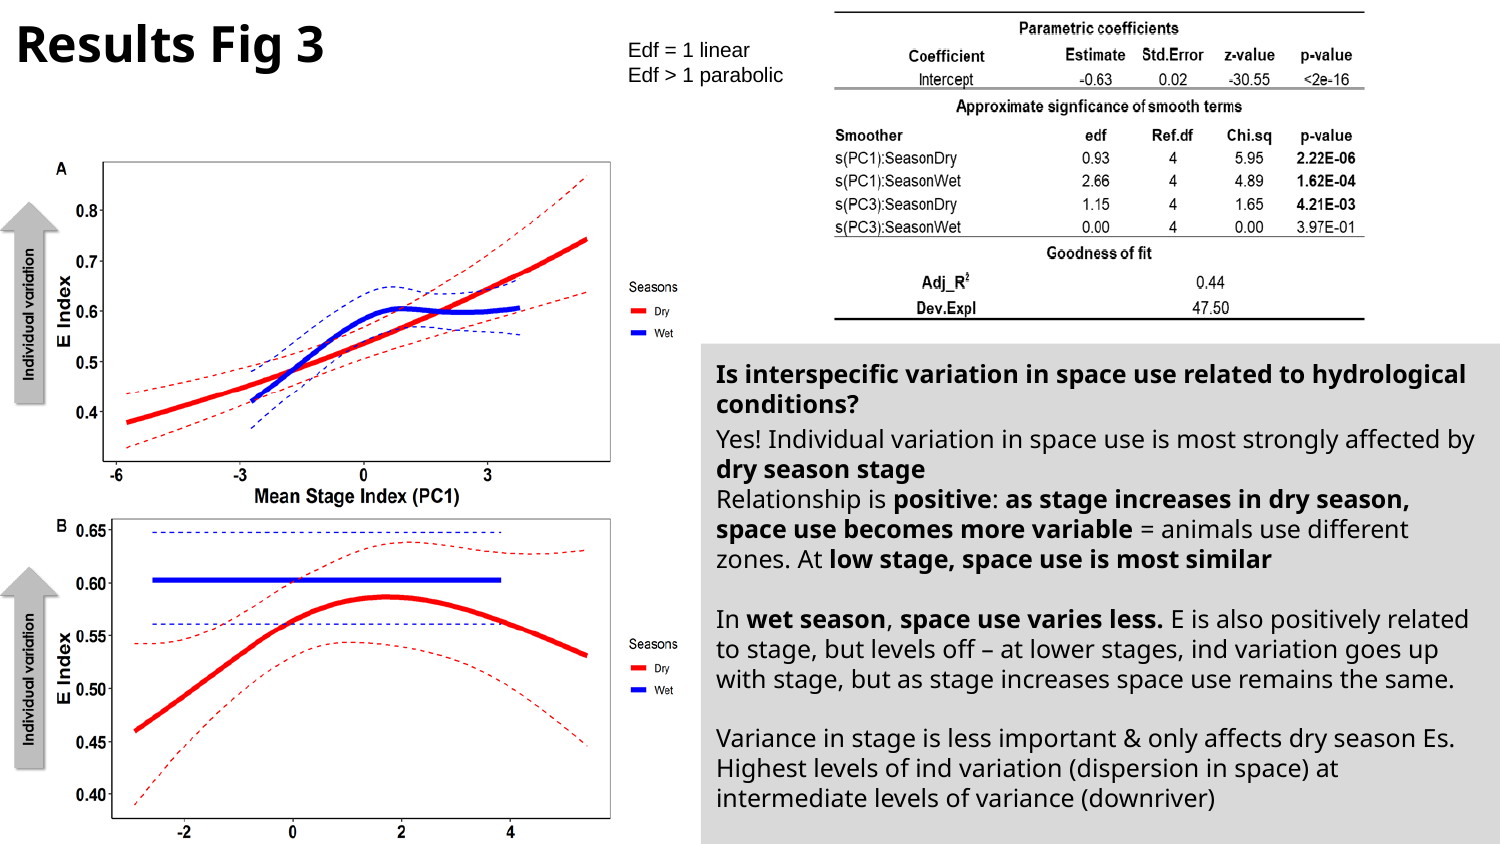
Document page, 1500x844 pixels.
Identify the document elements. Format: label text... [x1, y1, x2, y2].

text_box Results Fig 3 [0, 0, 410, 110]
picture [834, 11, 1365, 343]
picture [0, 152, 689, 844]
text_box Is interspecific variation in space use related to hydrological conditions? Yes! Individual variation in space use is most strongly affected by dry season stage Relationship is positive: as stage increases in dry season, space use becomes more variable = animals use different zones. At low stage, space use is most similar In wet season, space use varies less. E is also positively related to stage, but levels off – at lower stages, ind variation goes up with stage, but as stage increases space use remains the same. Variance in stage is less important & only affects dry season Es. Highest levels of ind variation (dispersion in space) at intermediate levels of variance (downriver) [700, 343, 1500, 844]
text_box Edf = 1 linear Edf > 1 parabolic [612, 29, 829, 95]
